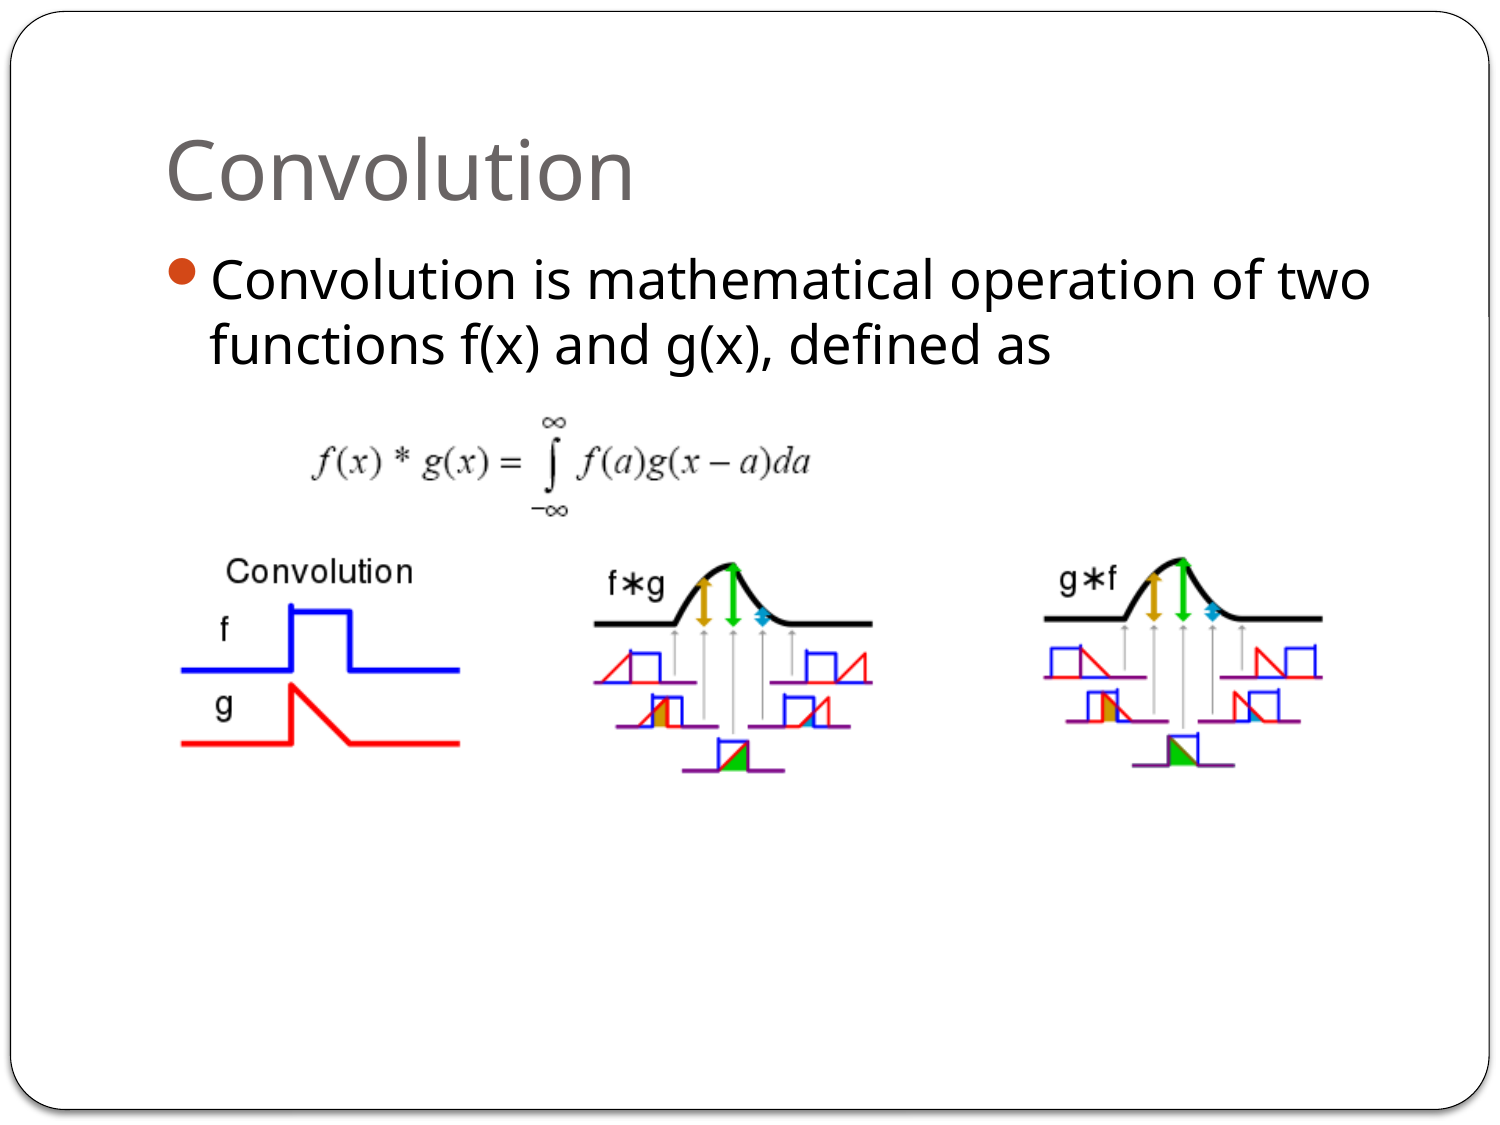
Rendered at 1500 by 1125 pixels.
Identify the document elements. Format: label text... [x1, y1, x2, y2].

picture [1037, 549, 1352, 777]
picture [587, 537, 902, 794]
picture [287, 387, 838, 523]
list Convolution is mathematical operation of two functions f(x) and g(x), defined as [150, 237, 1425, 988]
title Convolution [150, 45, 1425, 233]
picture [174, 549, 489, 778]
